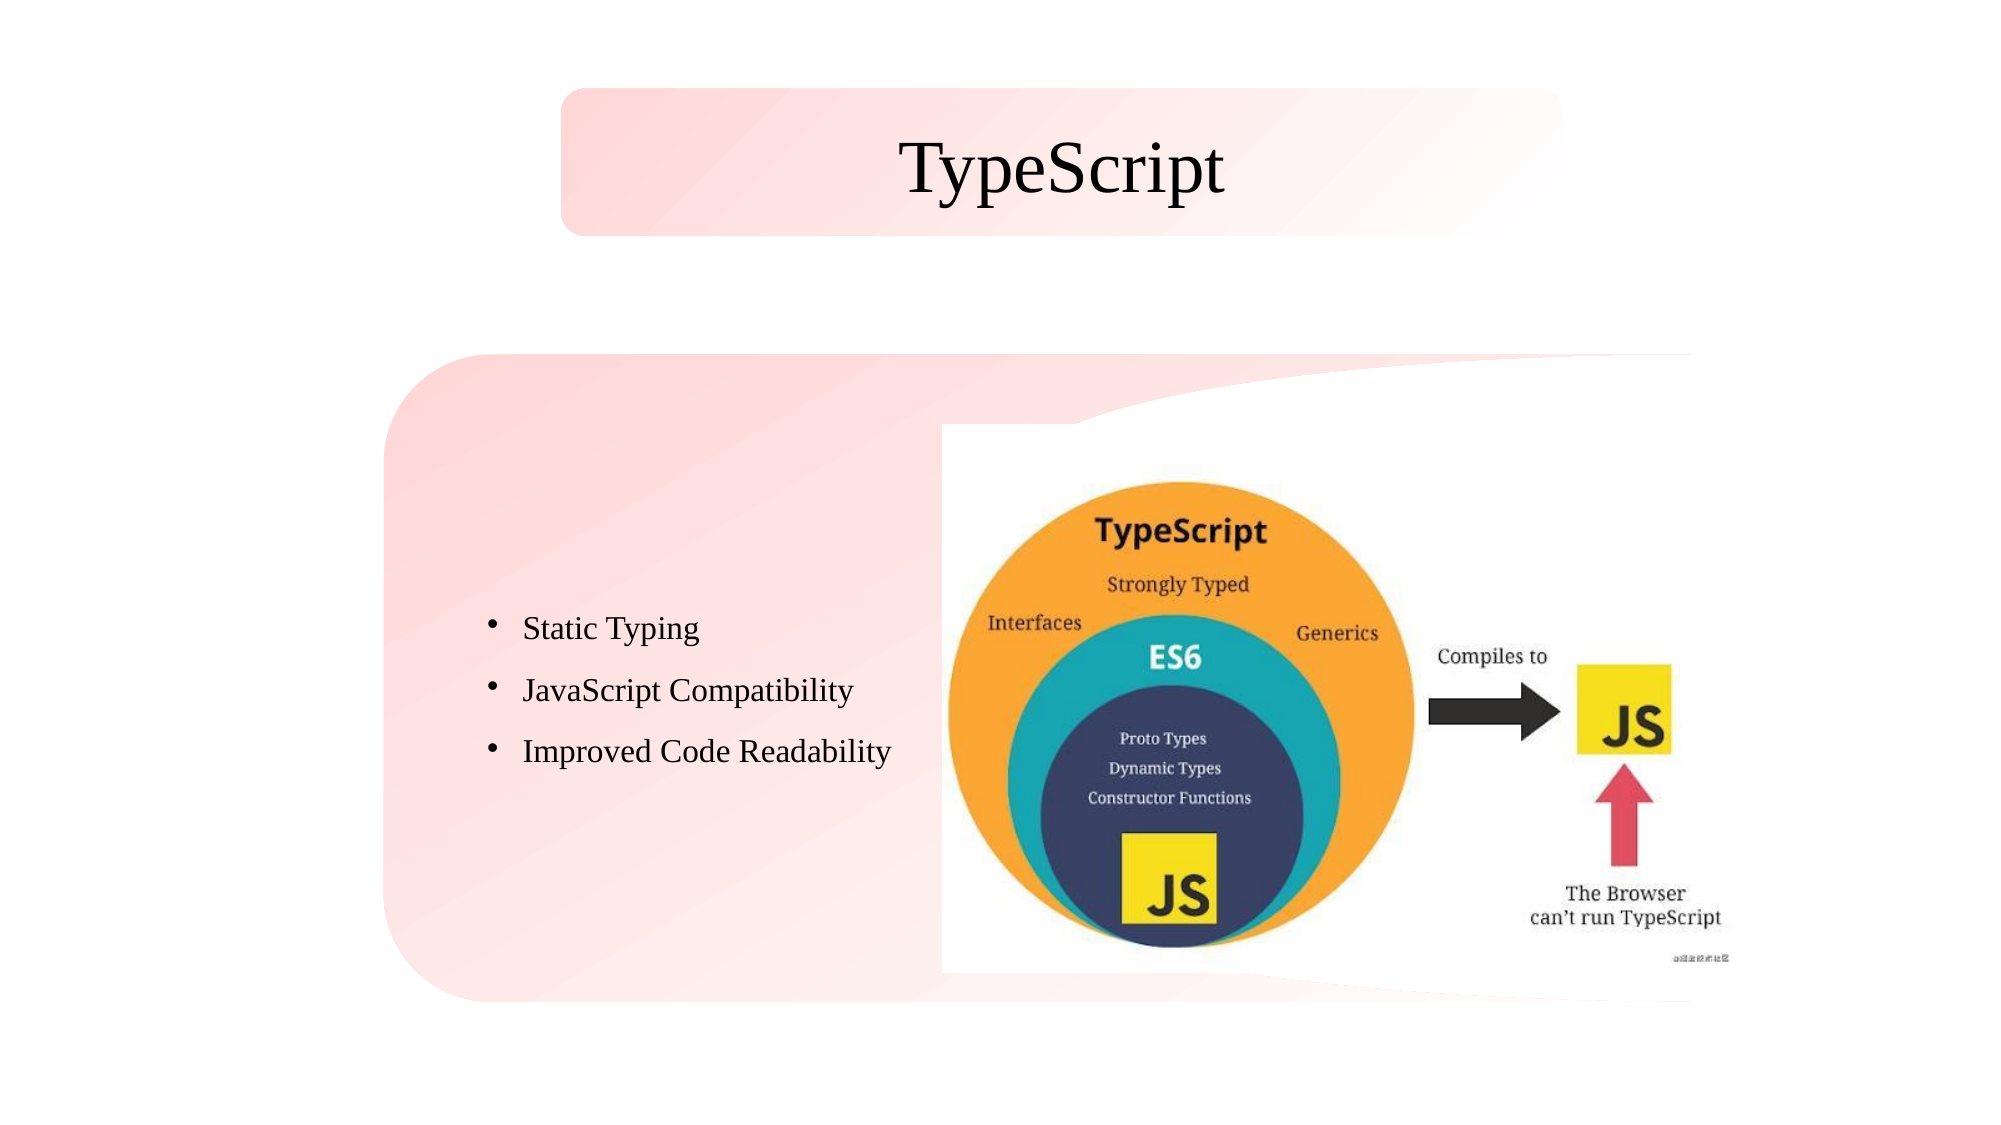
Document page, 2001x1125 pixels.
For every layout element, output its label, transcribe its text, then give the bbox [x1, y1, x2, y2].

picture [942, 424, 1741, 973]
text_box [383, 354, 1691, 1002]
text_box Static Typing JavaScript Compatibility Improved Code Readability [472, 590, 937, 847]
text_box TypeScript [561, 88, 1564, 236]
